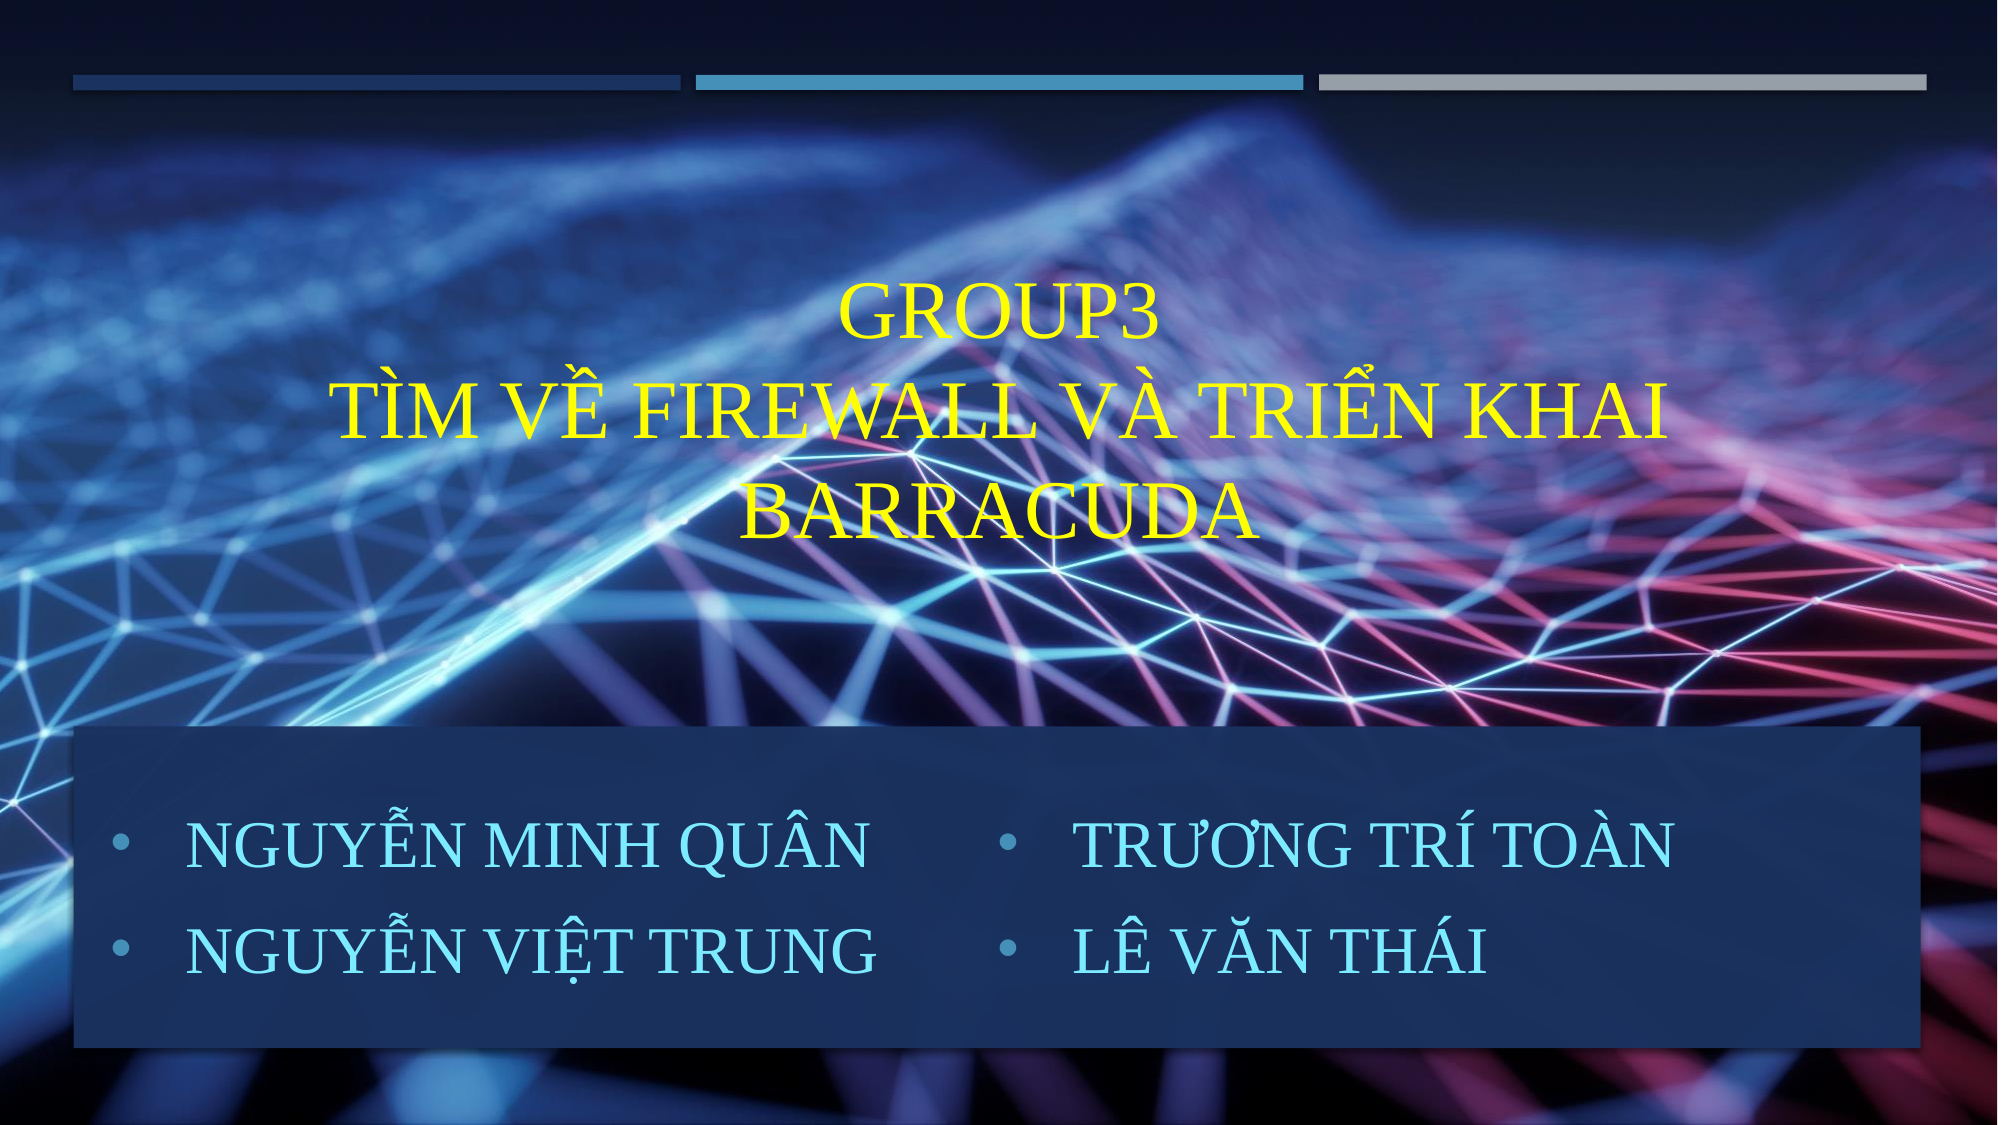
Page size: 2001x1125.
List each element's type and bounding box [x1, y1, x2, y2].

picture [0, 0, 1998, 1125]
text_box [72, 73, 1928, 92]
